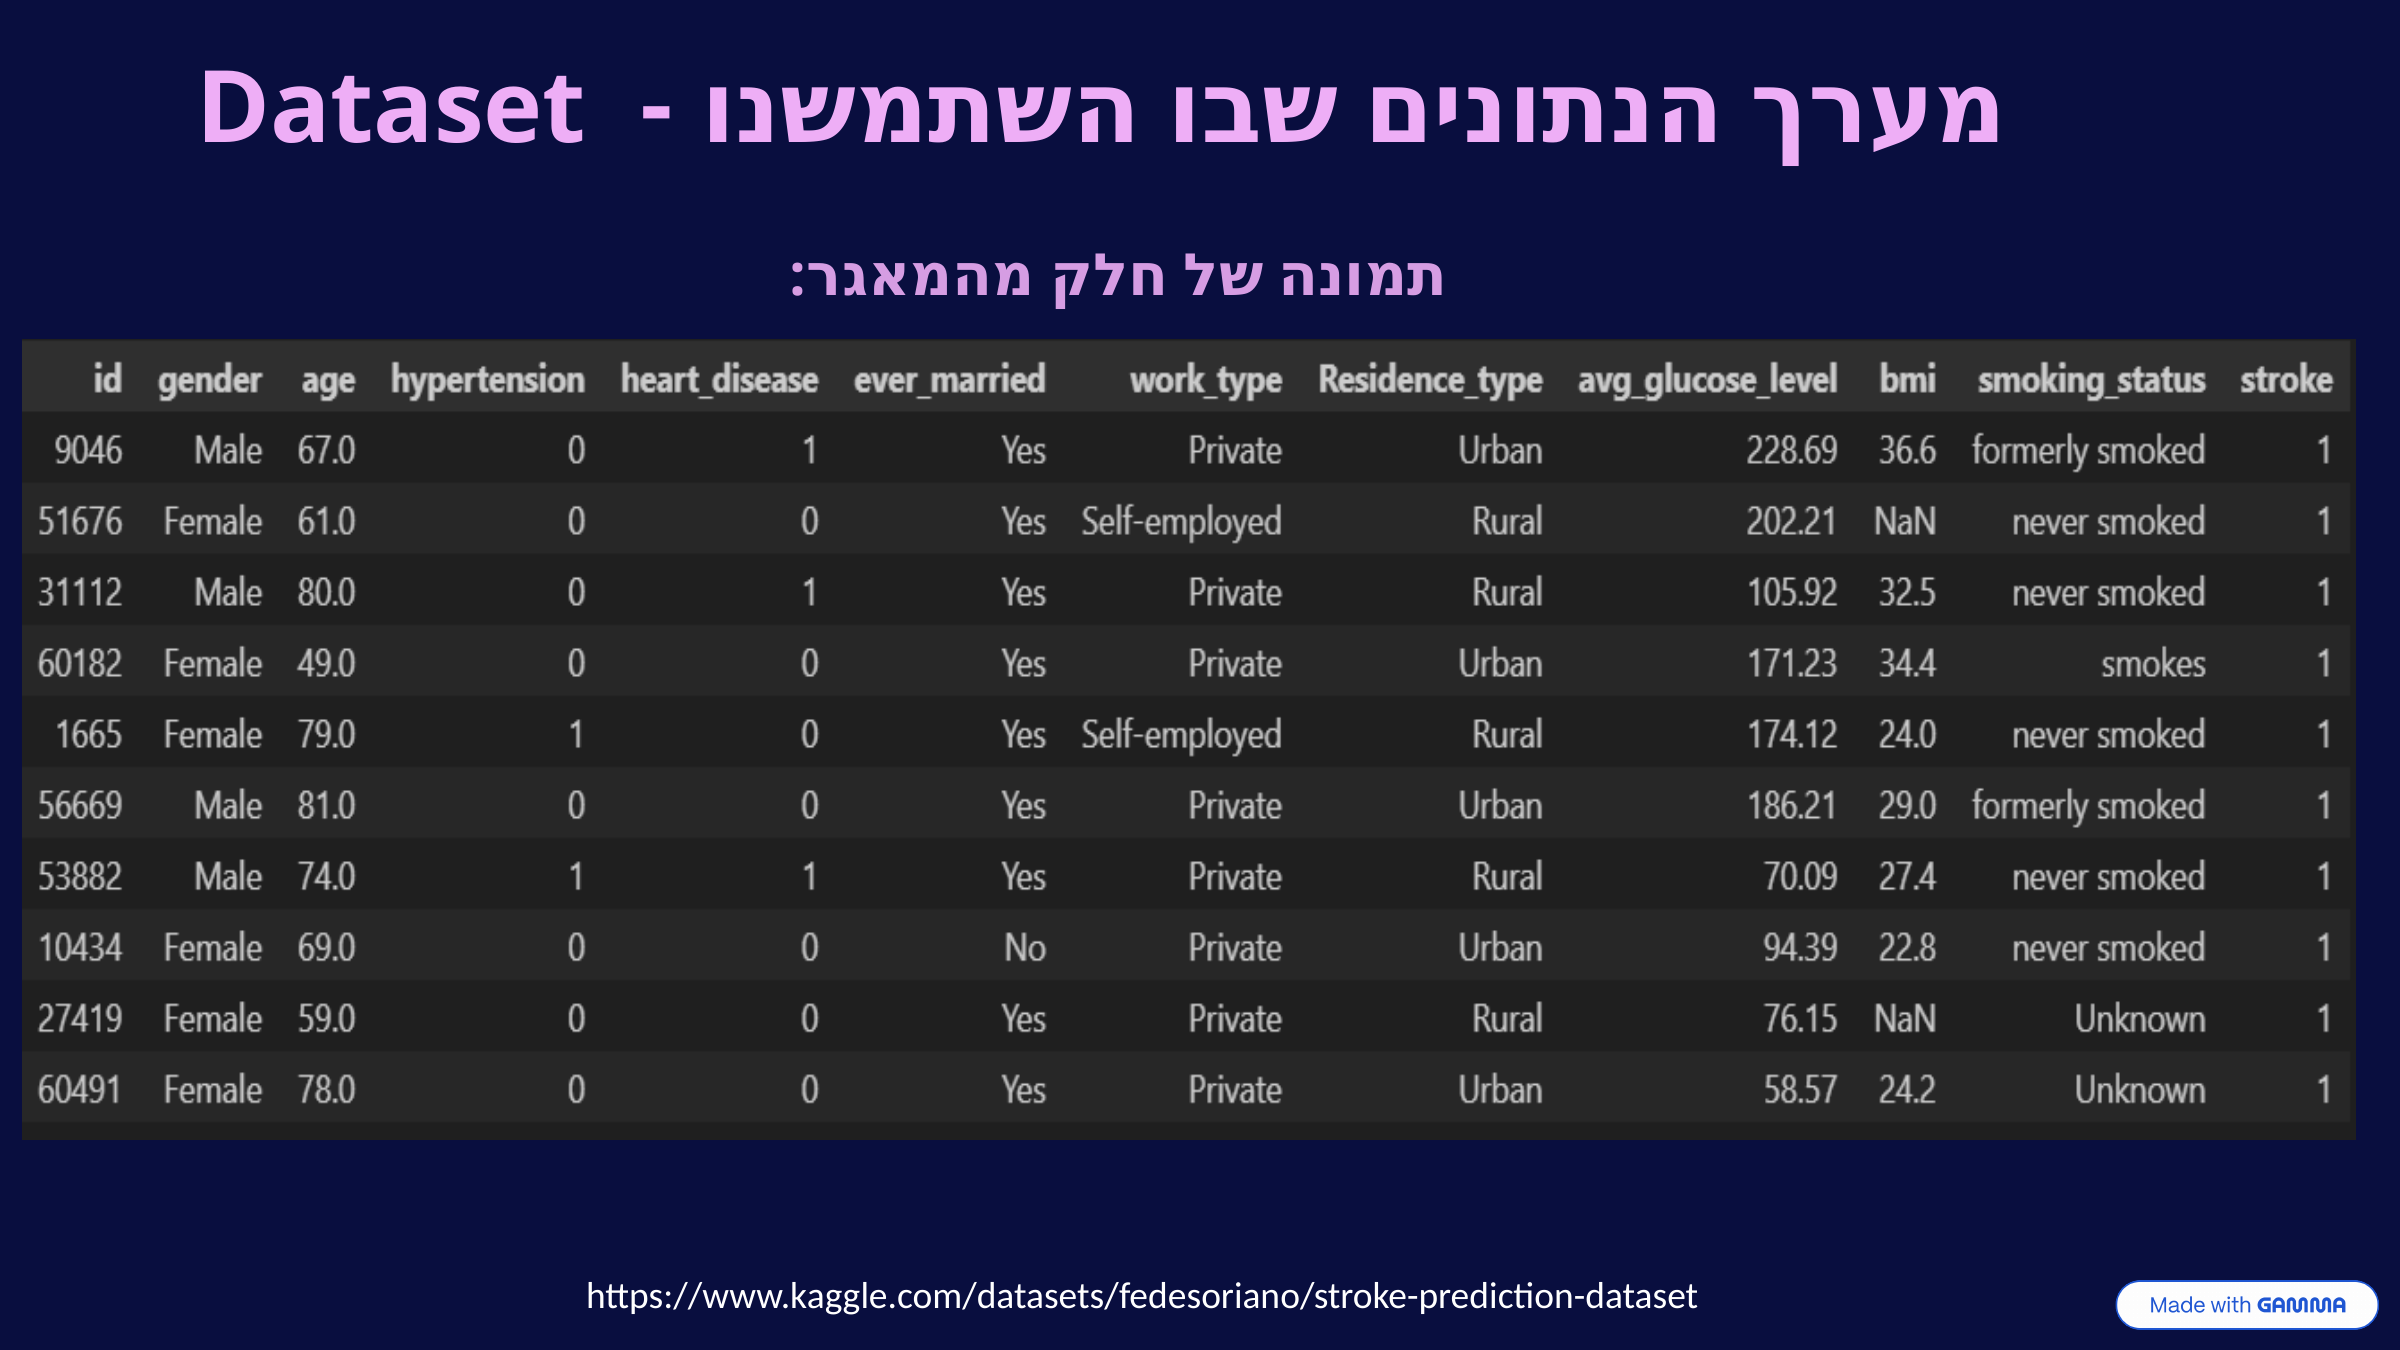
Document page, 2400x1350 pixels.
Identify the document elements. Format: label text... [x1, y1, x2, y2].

text_box https://www.kaggle.com/datasets/fedesoriano/stroke-prediction-dataset [0, 1263, 1715, 1324]
picture [2106, 1271, 2389, 1339]
text_box מערך הנתונים שבו השתמשנו - Dataset [984, 104, 2009, 222]
text_box תמונה של חלק מהמאגר: [85, 229, 1462, 339]
picture [22, 339, 2356, 1140]
